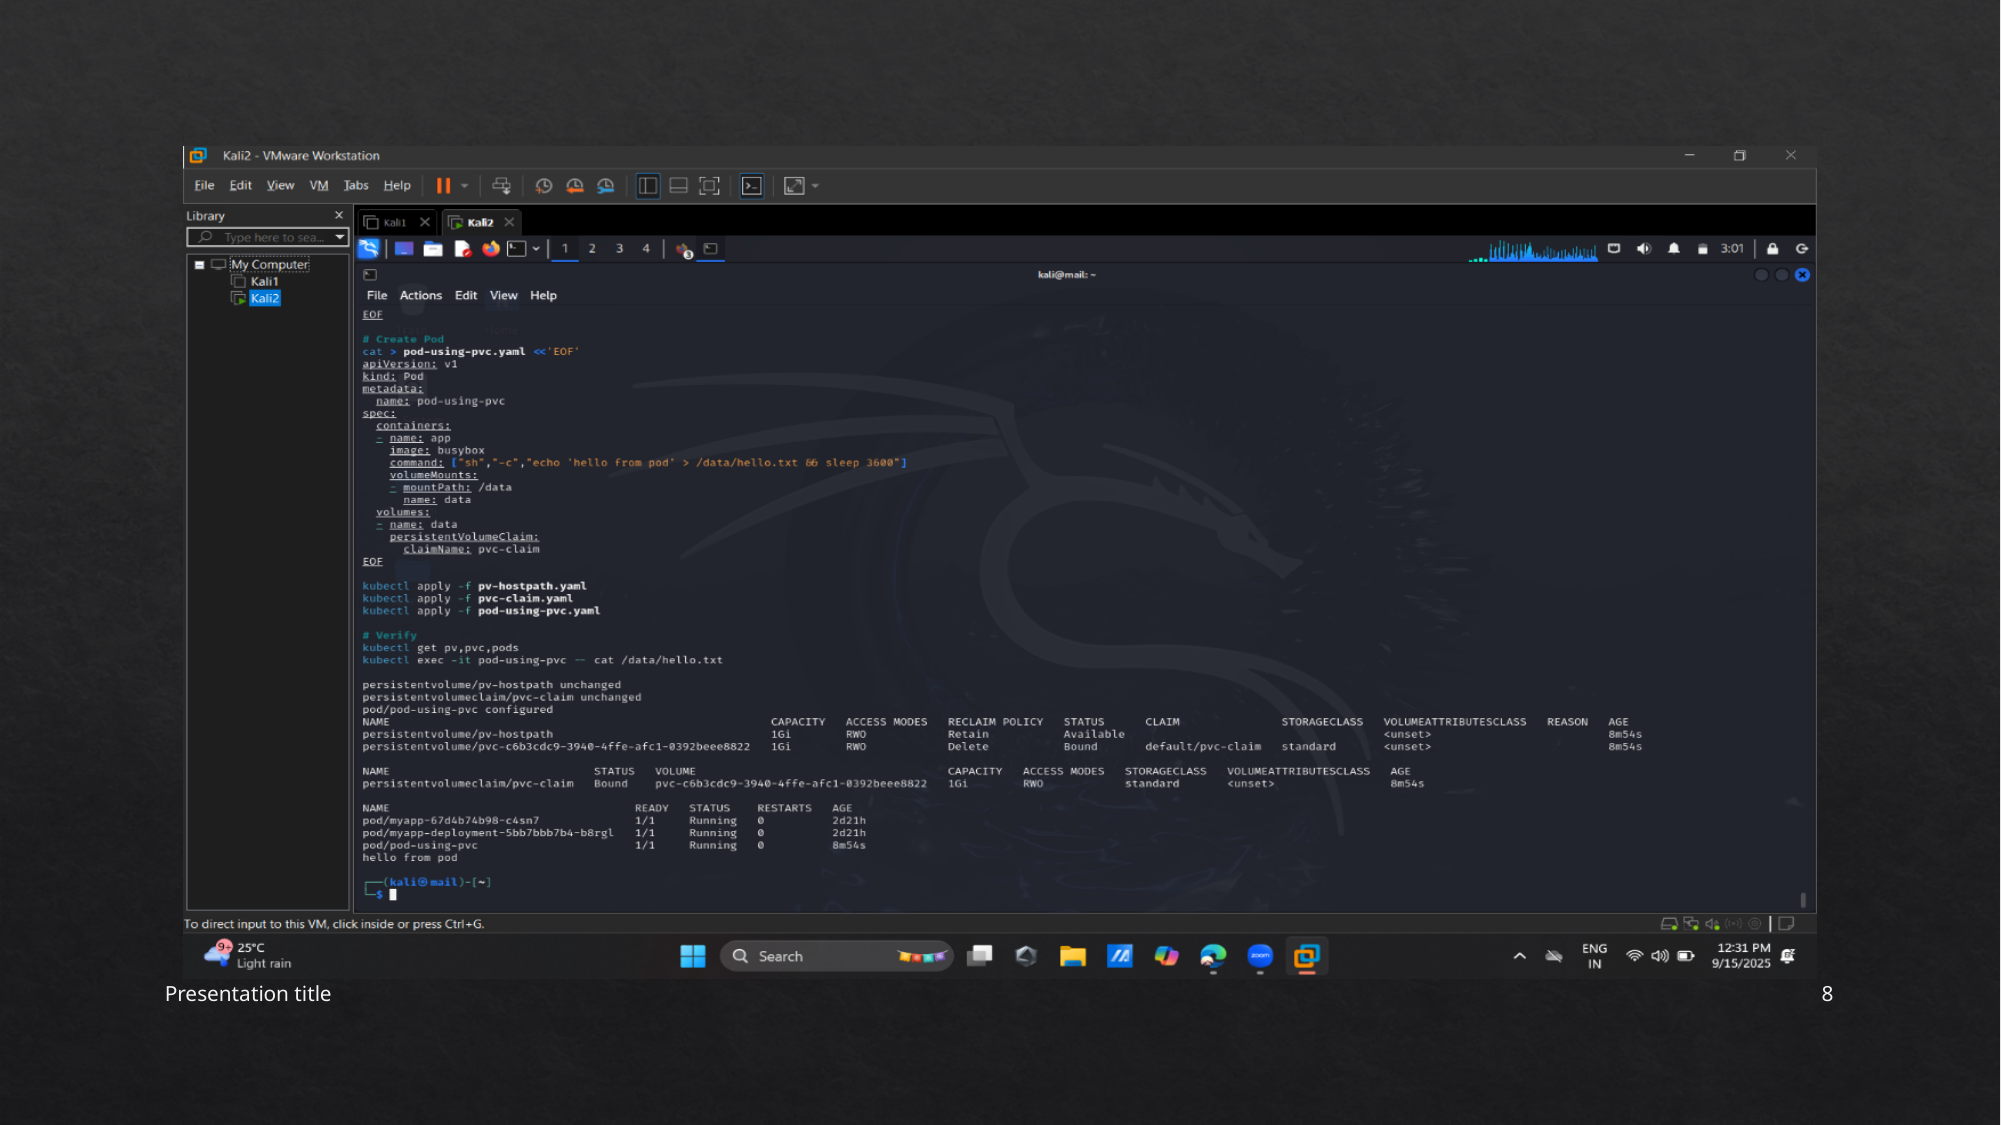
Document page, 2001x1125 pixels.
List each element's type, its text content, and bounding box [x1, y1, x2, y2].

picture [182, 145, 1818, 980]
slide_number 8 [1724, 965, 1849, 1025]
footer Presentation title [149, 965, 1245, 1025]
